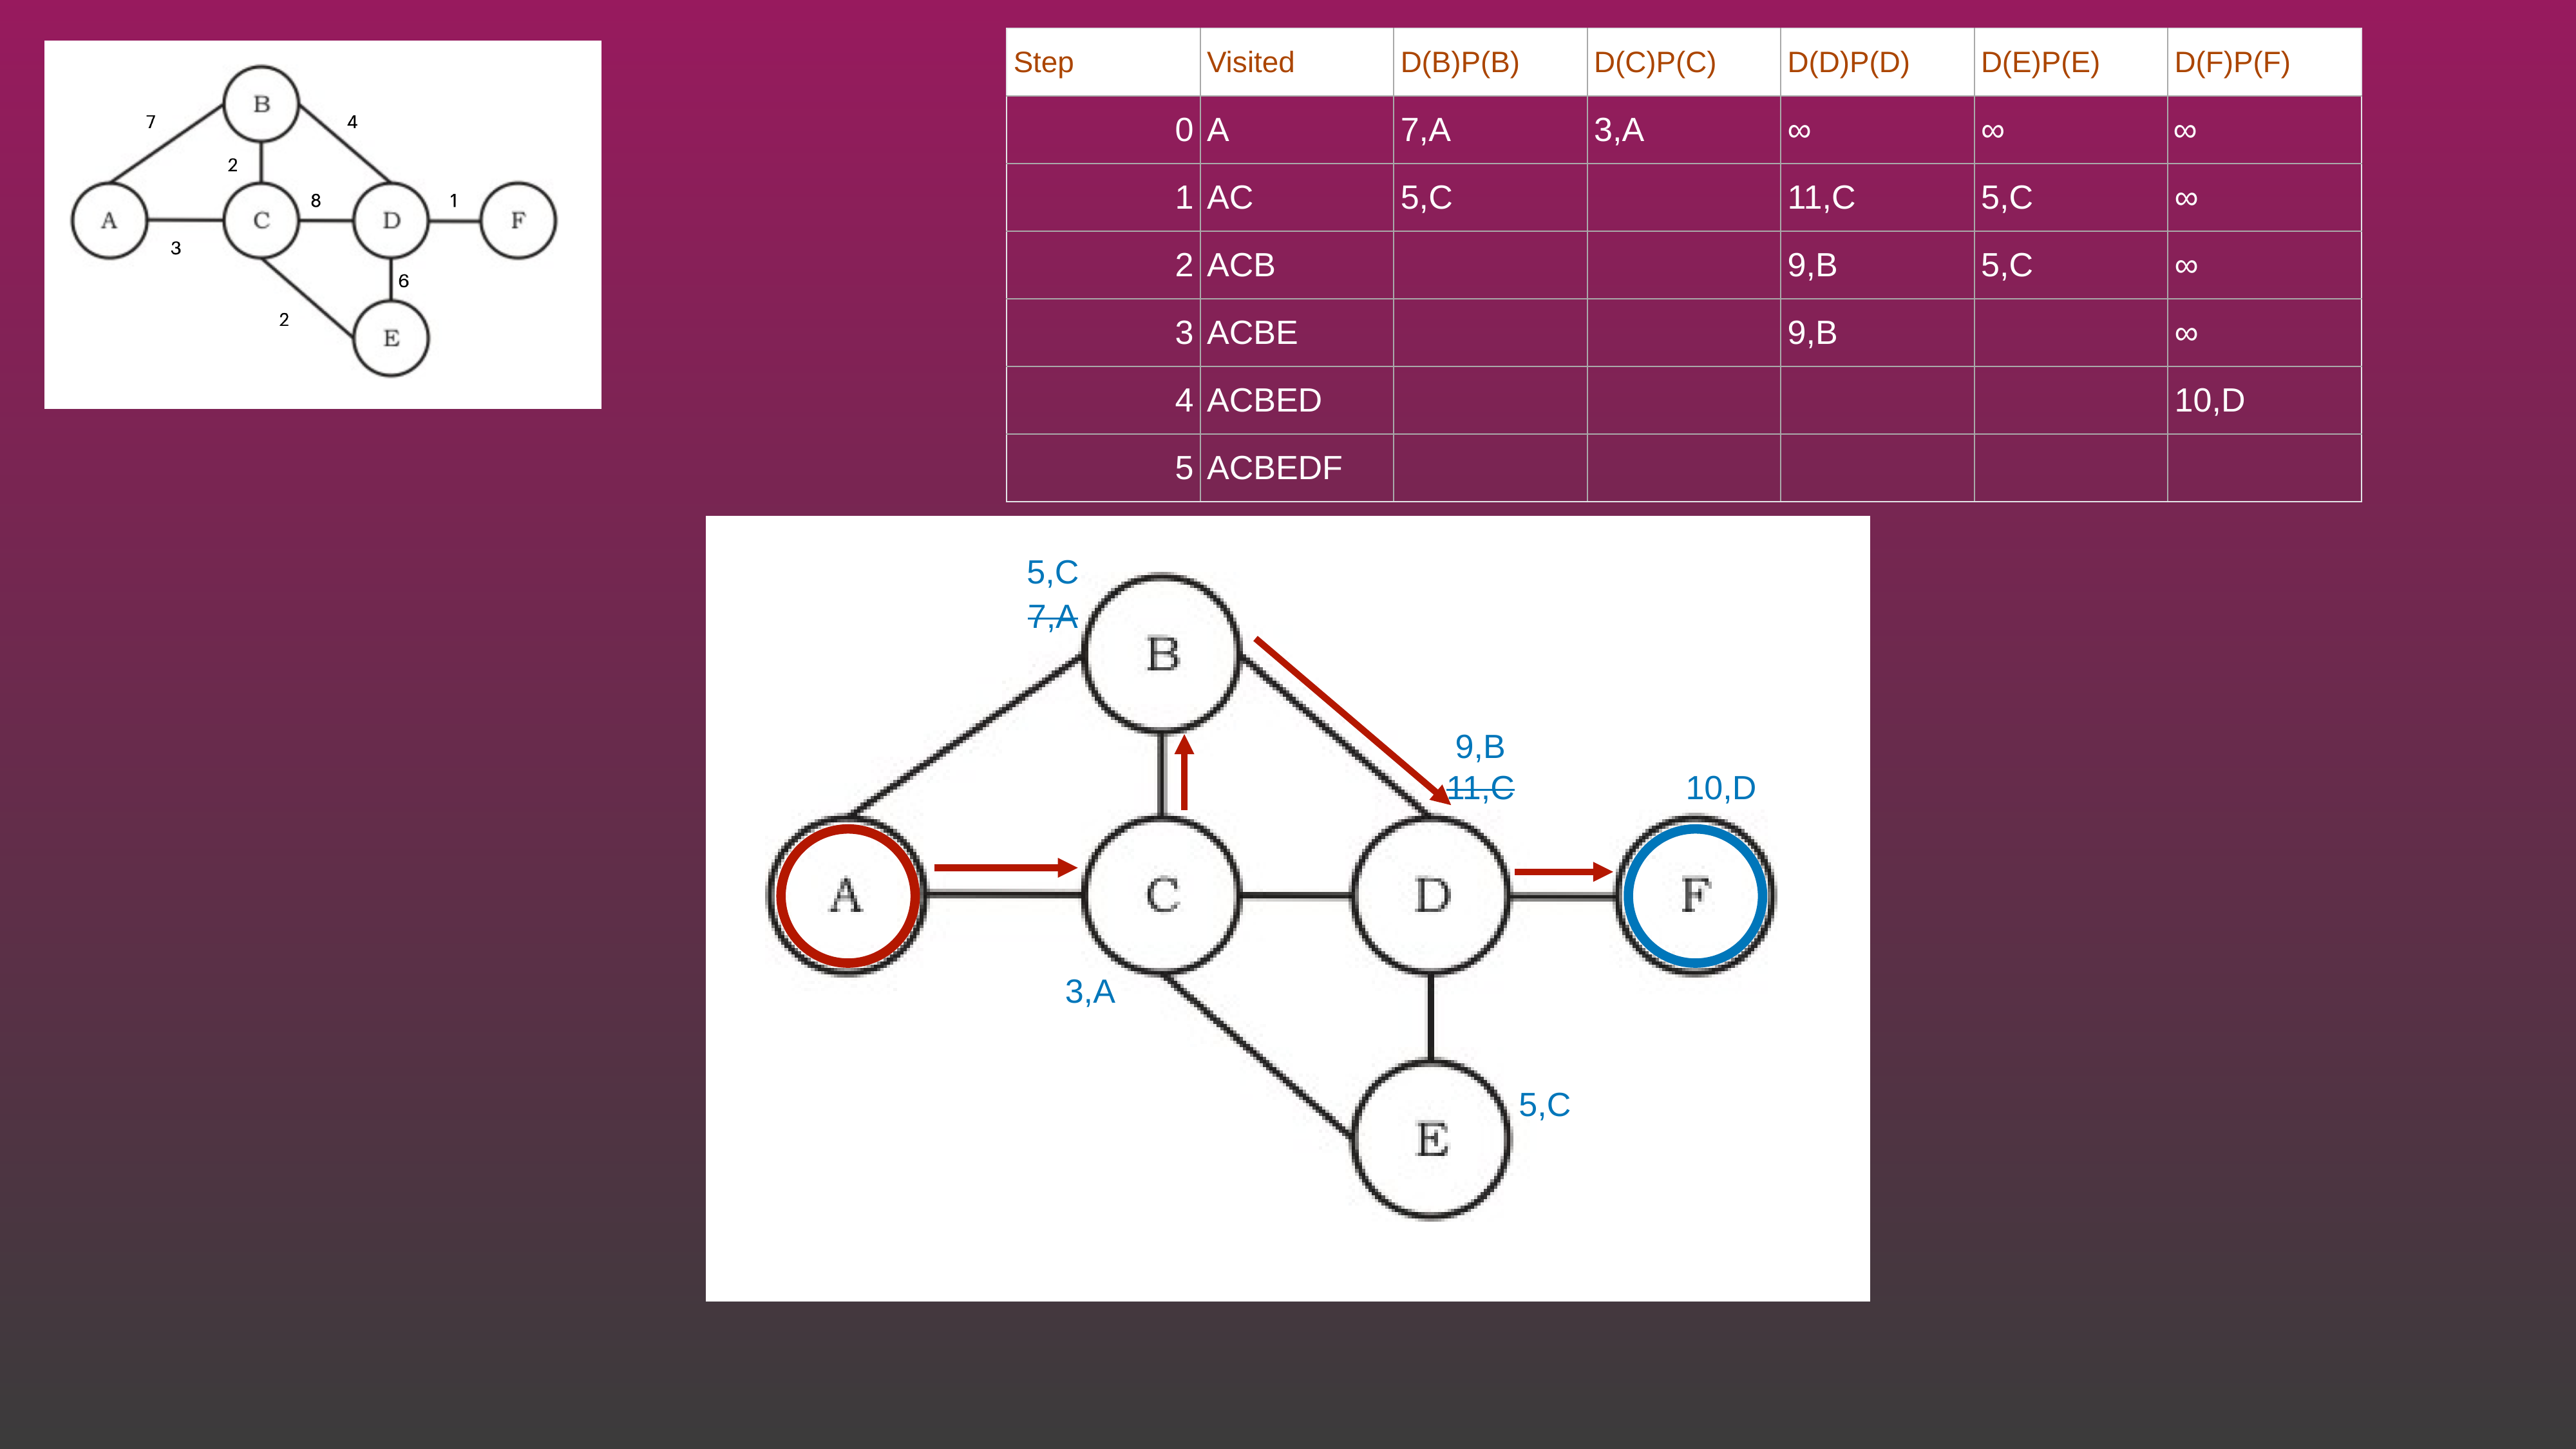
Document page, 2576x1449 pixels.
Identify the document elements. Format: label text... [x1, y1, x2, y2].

table_cell ∞ [2168, 97, 2361, 163]
table_cell [1588, 367, 1780, 433]
table_cell 9,B [1781, 299, 1974, 366]
table_cell AC [1201, 164, 1393, 231]
table_cell 5,C [1975, 232, 2167, 298]
table_cell [1394, 299, 1587, 366]
table_cell [1588, 435, 1780, 501]
table_header D(C)P(C) [1588, 29, 1780, 95]
table_header Step [1007, 29, 1200, 95]
table_cell ACBE [1201, 299, 1393, 366]
table_cell ACBED [1201, 367, 1393, 433]
table_cell ACBEDF [1201, 435, 1393, 501]
table_cell 10,D [2168, 367, 2361, 433]
table_cell [1394, 367, 1587, 433]
table_cell ∞ [1781, 97, 1974, 163]
table_header Visited [1201, 29, 1393, 95]
table_cell [1975, 299, 2167, 366]
table_cell 9,B [1781, 232, 1974, 298]
table_cell [1975, 367, 2167, 433]
table_cell 5 [1007, 435, 1200, 501]
table_header D(F)P(F) [2168, 29, 2361, 95]
table_cell ∞ [2168, 164, 2361, 231]
table_cell 11,C [1781, 164, 1974, 231]
table_header D(E)P(E) [1975, 29, 2167, 95]
table_cell [1588, 232, 1780, 298]
table_header D(D)P(D) [1781, 29, 1974, 95]
table_cell 5,C [1394, 164, 1587, 231]
table_cell 2 [1007, 232, 1200, 298]
table_cell 7,A [1394, 97, 1587, 163]
table_cell ∞ [2168, 232, 2361, 298]
table_cell [1975, 435, 2167, 501]
picture [706, 516, 1870, 1302]
table_cell [2168, 435, 2361, 501]
table_cell [1781, 435, 1974, 501]
picture [44, 40, 602, 409]
table_cell ∞ [1975, 97, 2167, 163]
table_cell 5,C [1975, 164, 2167, 231]
table_cell 0 [1007, 97, 1200, 163]
table_cell 3,A [1588, 97, 1780, 163]
table_cell [1394, 435, 1587, 501]
table_cell 3 [1007, 299, 1200, 366]
table_cell A [1201, 97, 1393, 163]
table_cell [1394, 232, 1587, 298]
table_cell [1588, 164, 1780, 231]
table_cell ∞ [2168, 299, 2361, 366]
table_cell 4 [1007, 367, 1200, 433]
table_header D(B)P(B) [1394, 29, 1587, 95]
table_cell ACB [1201, 232, 1393, 298]
table_cell [1588, 299, 1780, 366]
table_cell 1 [1007, 164, 1200, 231]
table_cell [1781, 367, 1974, 433]
